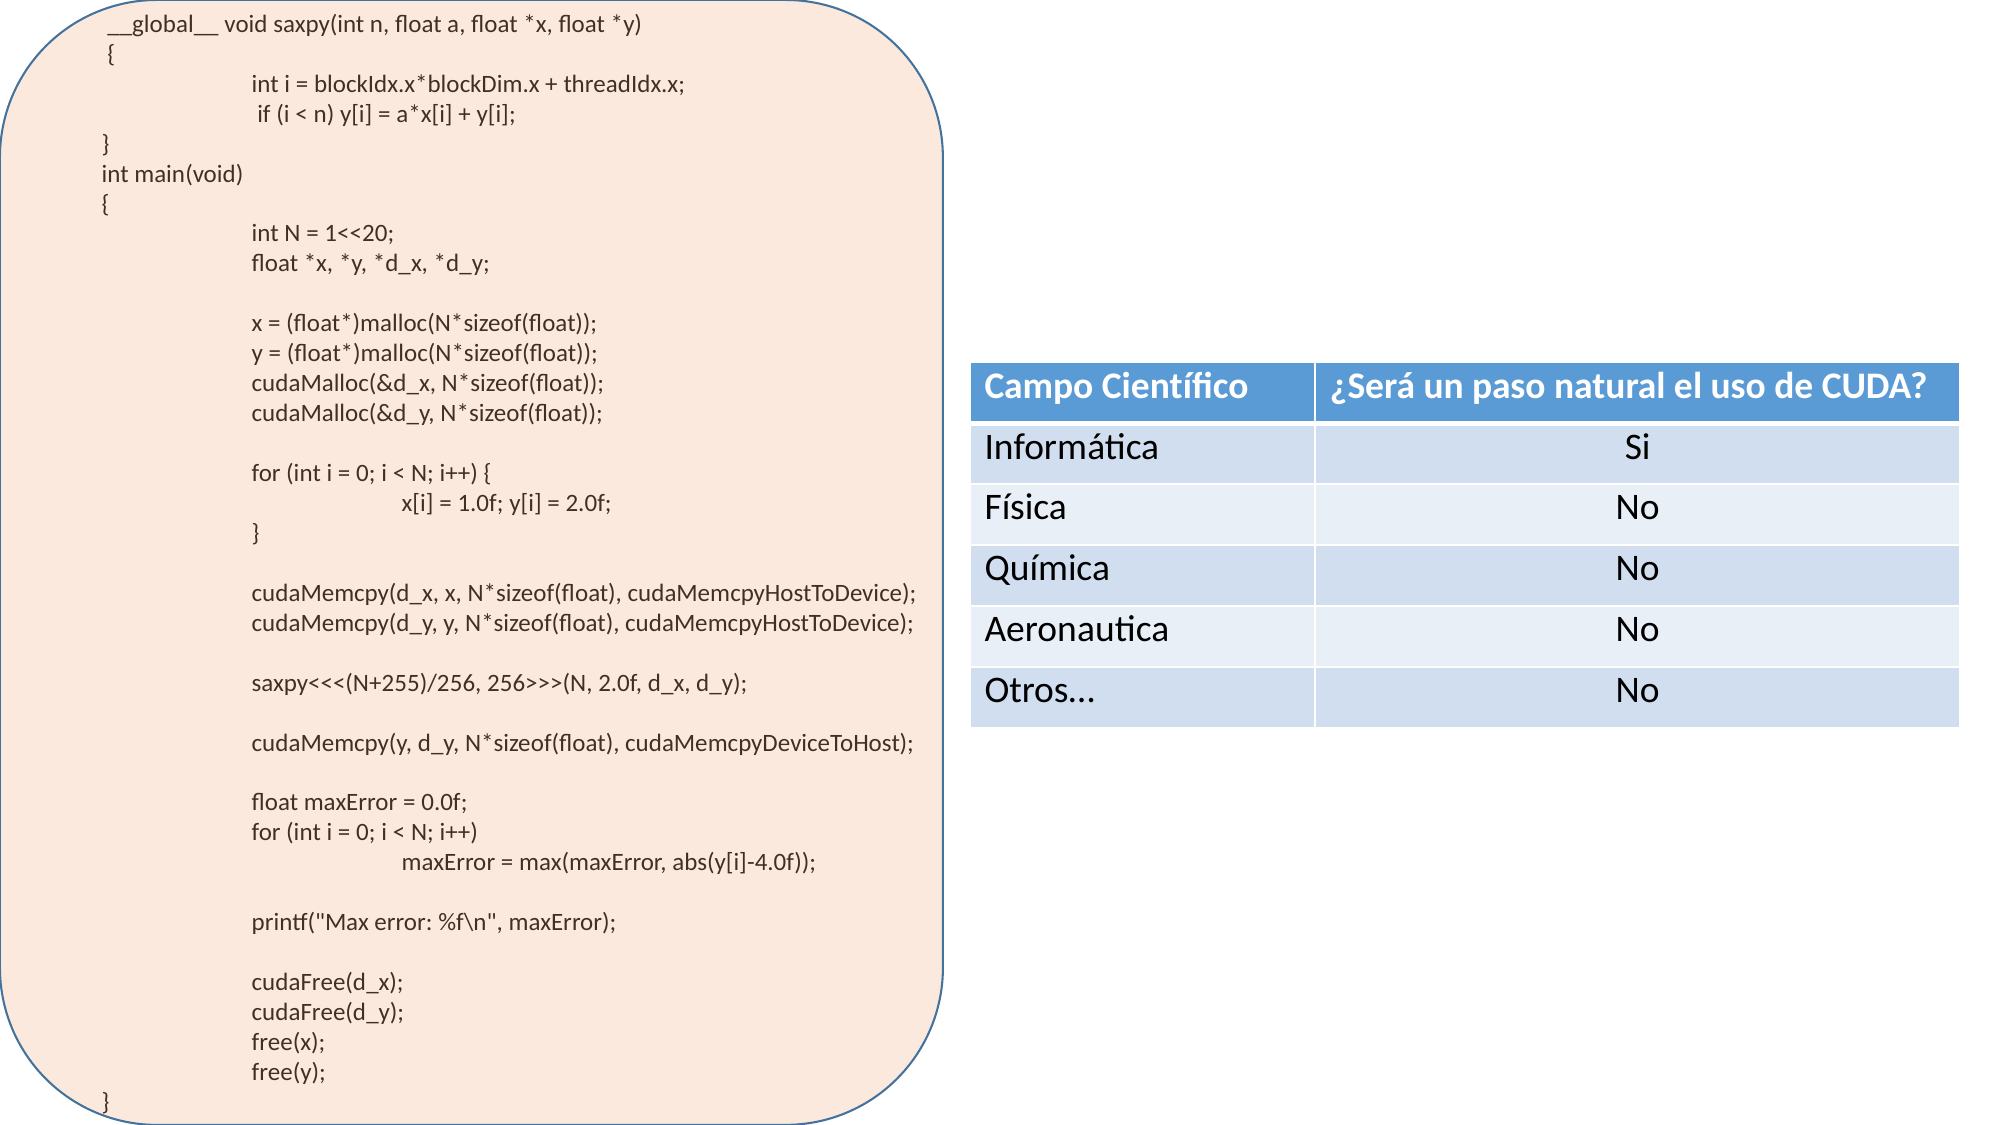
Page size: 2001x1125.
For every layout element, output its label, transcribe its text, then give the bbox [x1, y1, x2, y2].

table_cell No [1316, 485, 1959, 544]
table_cell No [1316, 546, 1959, 605]
table_header ¿Será un paso natural el uso de CUDA? [1316, 363, 1959, 421]
table_cell Química [971, 546, 1314, 605]
table_cell Física [971, 485, 1314, 544]
table_cell No [1316, 607, 1959, 666]
table_cell No [1316, 668, 1959, 727]
text_box [0, 0, 944, 1125]
table_cell Otros… [971, 668, 1314, 727]
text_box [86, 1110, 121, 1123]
table_cell Informática [971, 426, 1314, 483]
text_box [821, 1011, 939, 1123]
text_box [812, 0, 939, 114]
table_cell Aeronautica [971, 607, 1314, 666]
table_cell Si [1316, 426, 1959, 483]
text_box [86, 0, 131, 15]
table_header Campo Científico [971, 363, 1314, 421]
